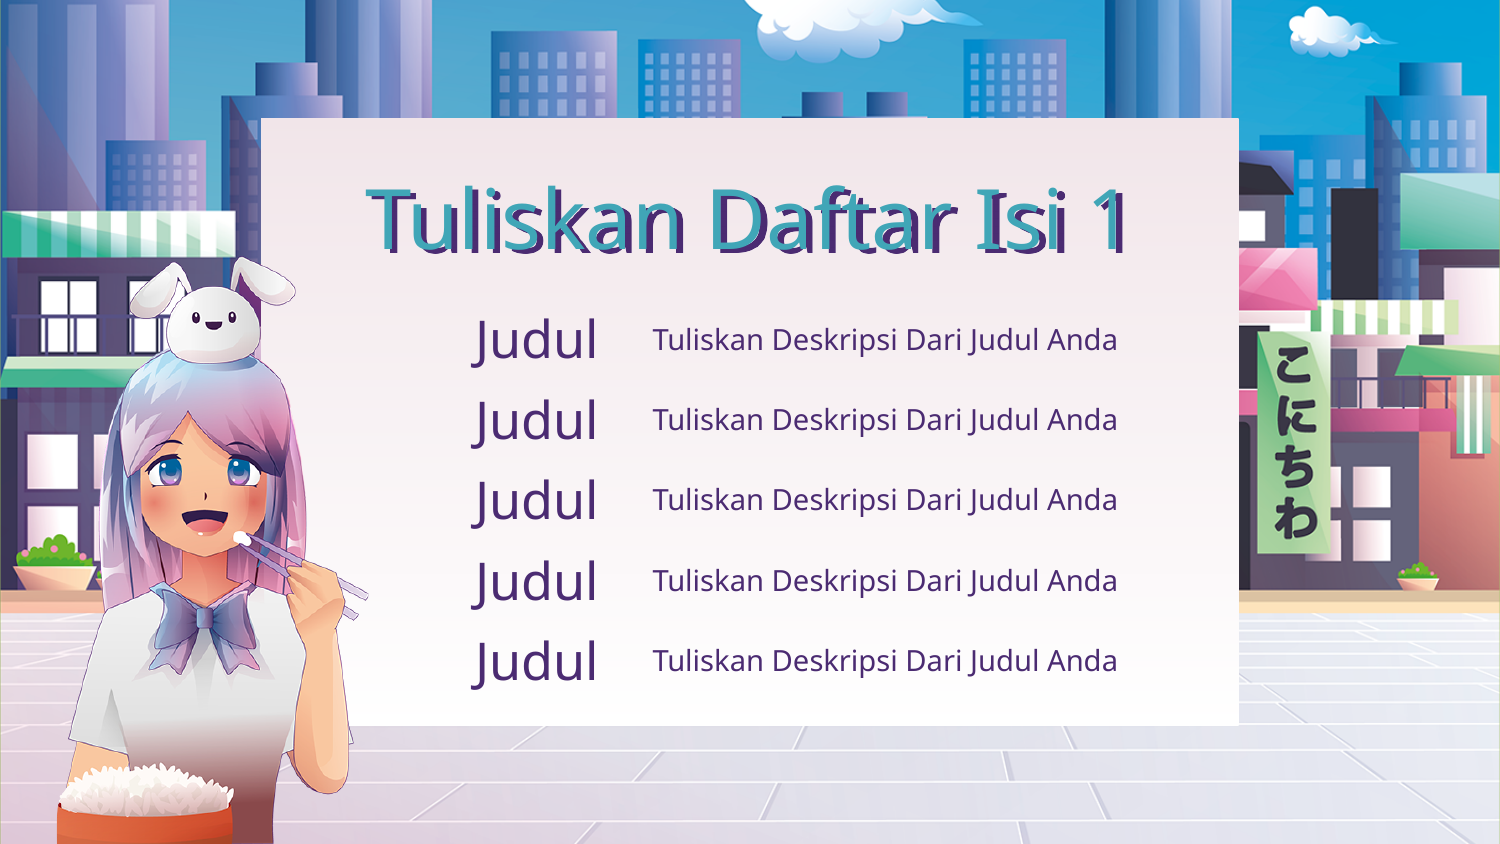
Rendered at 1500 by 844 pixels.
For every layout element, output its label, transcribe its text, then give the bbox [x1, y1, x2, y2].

title Judul [374, 553, 600, 606]
picture [0, 0, 1500, 844]
title Judul [374, 633, 600, 687]
title Judul [374, 311, 600, 365]
subtitle Tuliskan Deskripsi Dari Judul Anda [639, 472, 1132, 526]
title Tuliskan Daftar Isi 1 [275, 159, 1225, 273]
subtitle Tuliskan Deskripsi Dari Judul Anda [639, 633, 1132, 687]
text_box [261, 118, 1239, 726]
subtitle Tuliskan Deskripsi Dari Judul Anda [639, 311, 1132, 365]
subtitle Tuliskan Deskripsi Dari Judul Anda [639, 553, 1132, 606]
title Judul [374, 472, 600, 526]
subtitle Tuliskan Deskripsi Dari Judul Anda [639, 392, 1132, 445]
title Judul [374, 392, 600, 445]
